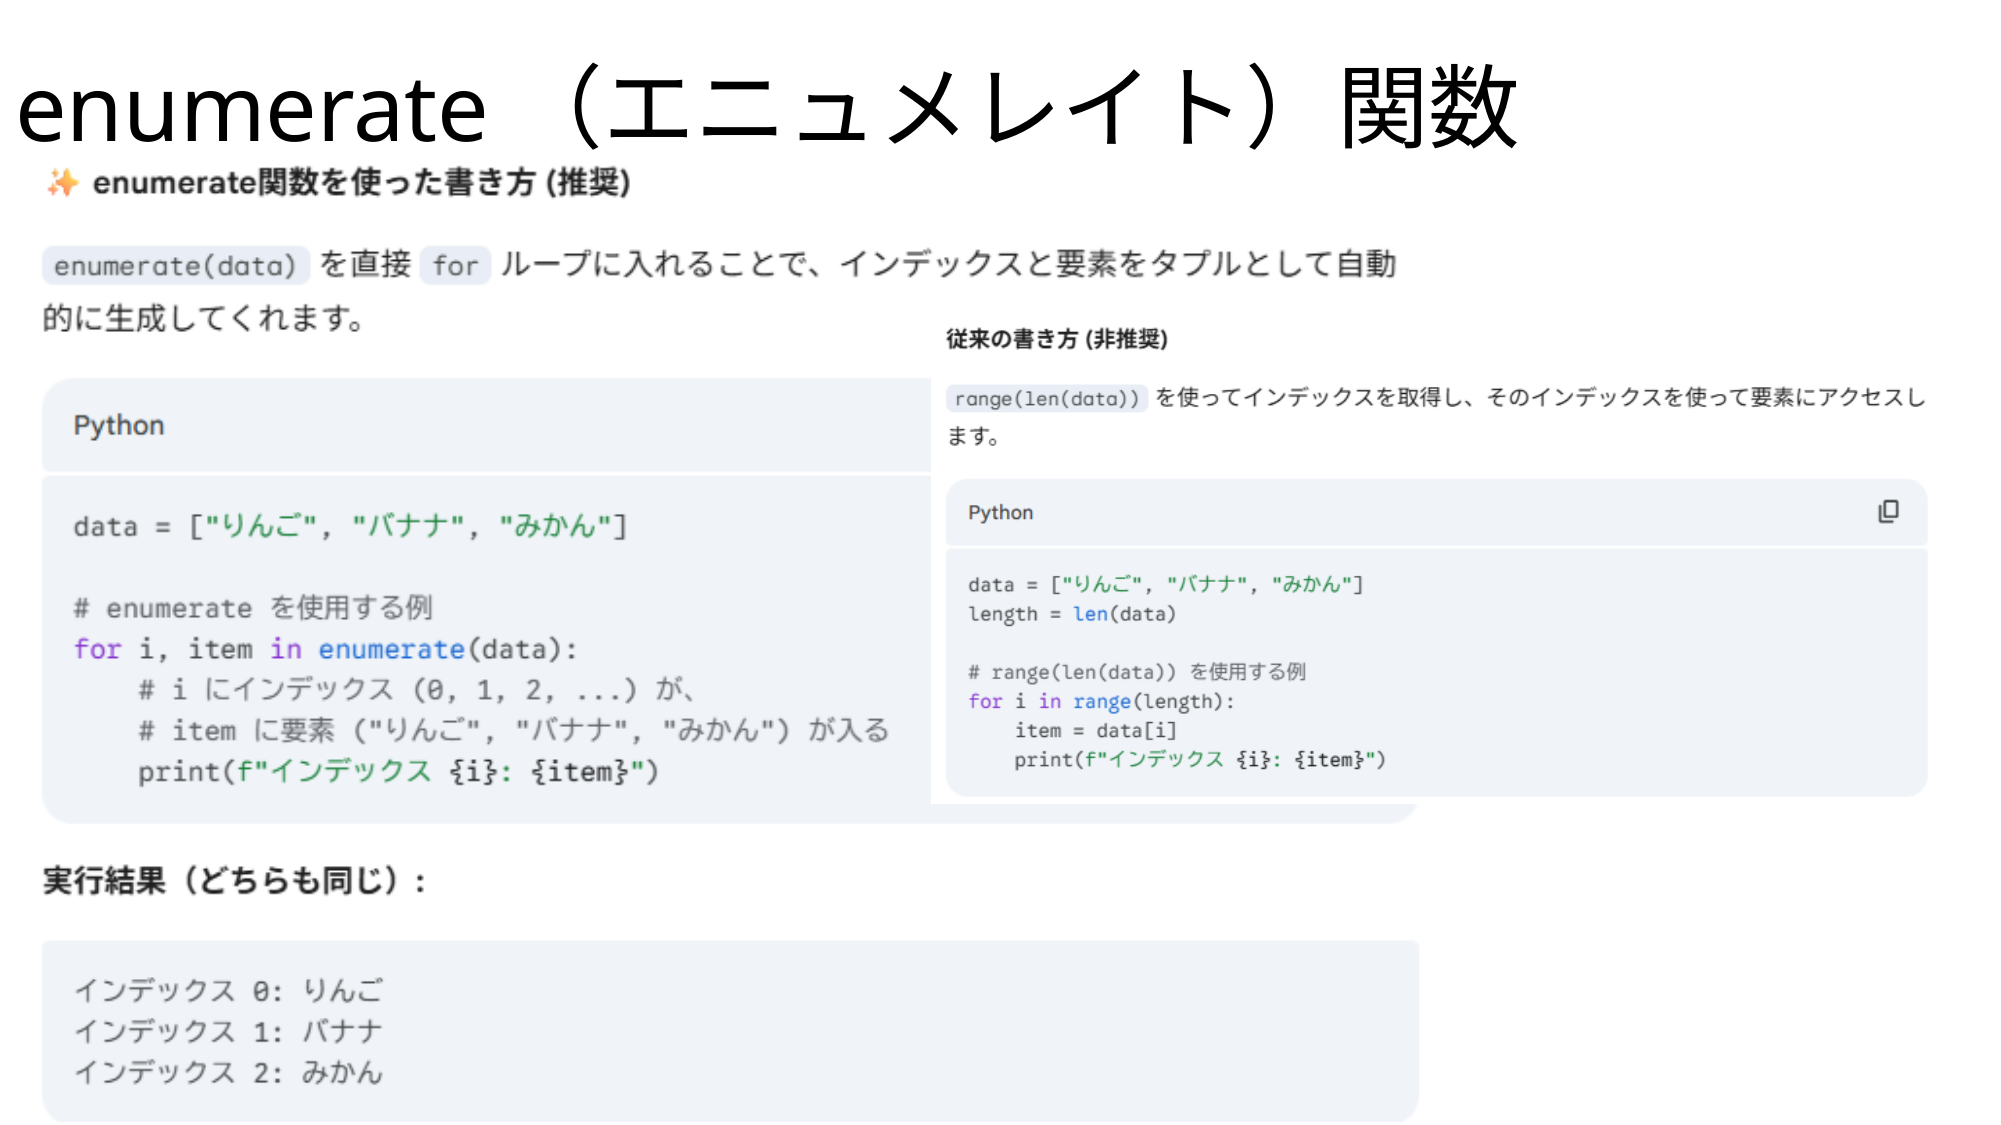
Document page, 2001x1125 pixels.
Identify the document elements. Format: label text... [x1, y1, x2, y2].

picture [931, 300, 1971, 805]
title enumerate（エニュメレイト）関数 [0, 3, 1725, 221]
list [28, 151, 1442, 1123]
